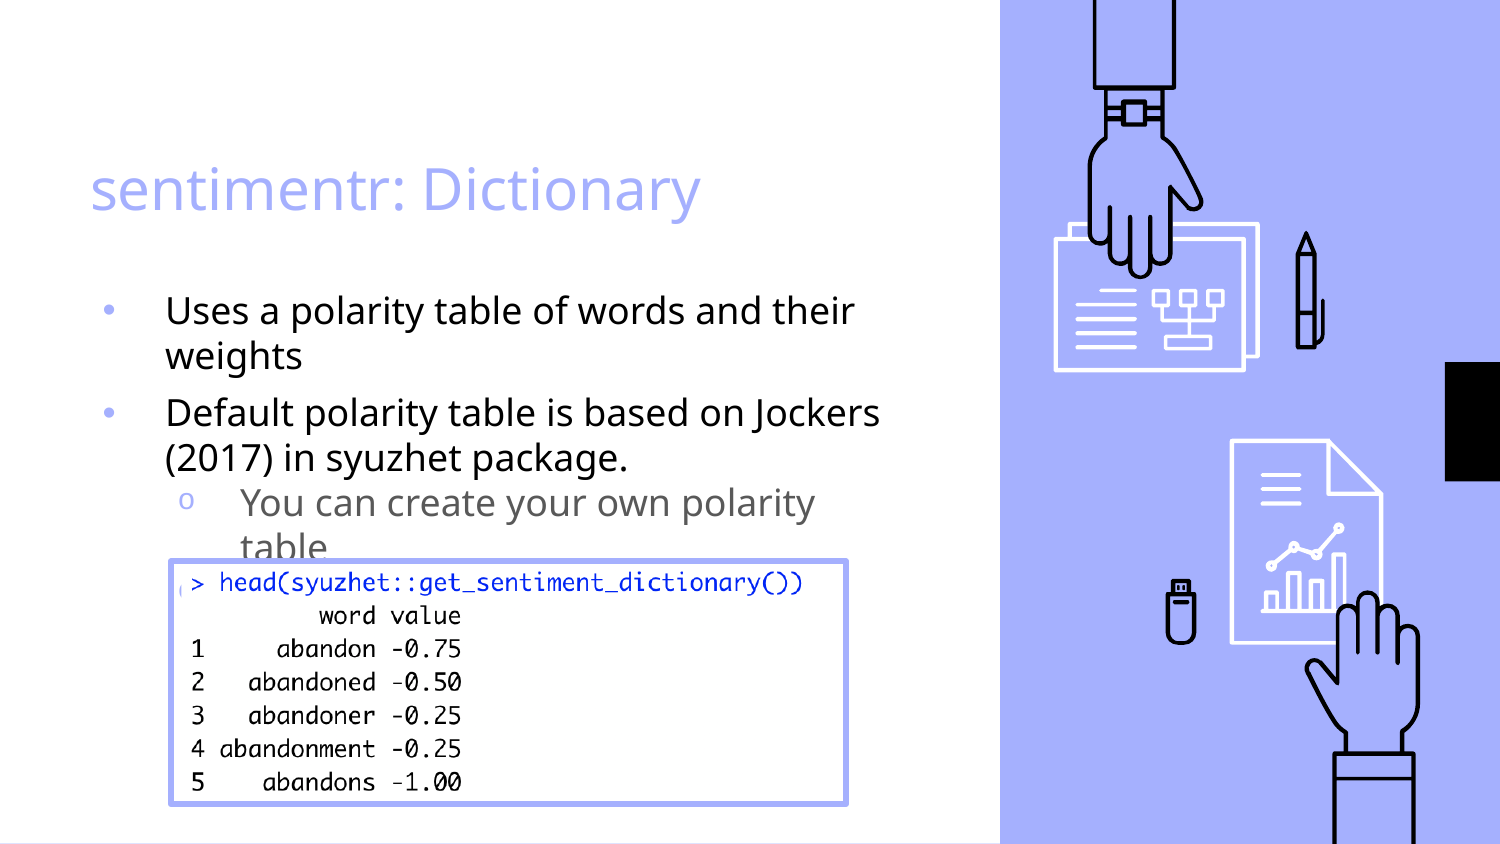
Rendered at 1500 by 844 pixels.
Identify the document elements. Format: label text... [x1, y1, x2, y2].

slide_number 32 [1444, 362, 1500, 482]
title sentimentr: Dictionary [75, 96, 918, 237]
text_box [169, 559, 848, 806]
picture [181, 568, 816, 798]
list Uses a polarity table of words and their weights Default polarity table is based on Jockers (2017) in syuzhet package. You can create your own polarity table Not restricted to -1 and +1 [75, 271, 918, 590]
